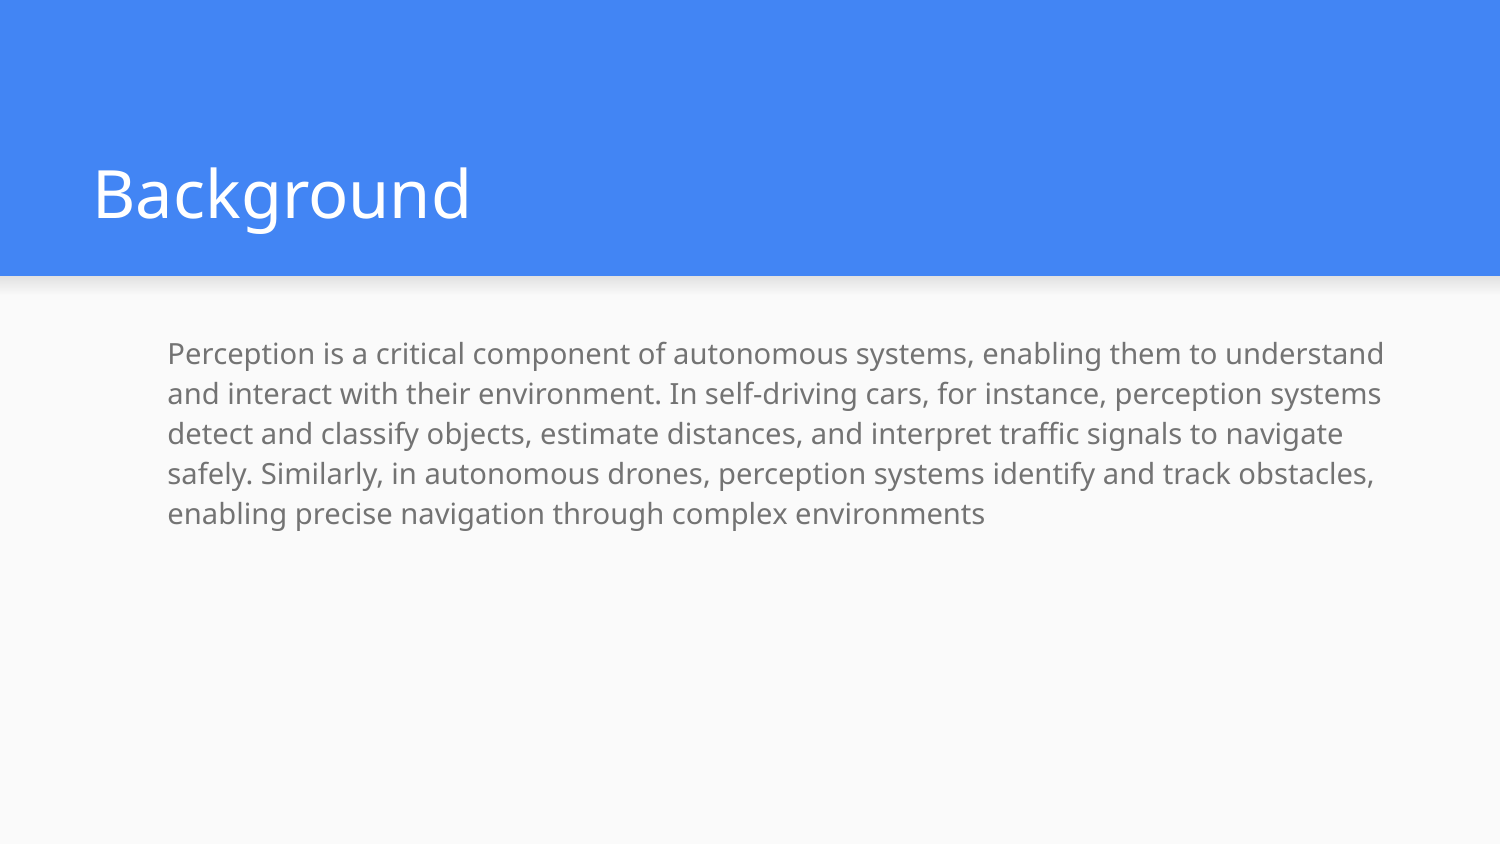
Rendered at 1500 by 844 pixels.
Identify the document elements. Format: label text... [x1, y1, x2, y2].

title Background [77, 121, 1427, 248]
list Perception is a critical component of autonomous systems, enabling them to understand and interact with their environment. In self-driving cars, for instance, perception systems detect and classify objects, estimate distances, and interpret traffic signals to navigate safely. Similarly, in autonomous drones, perception systems identify and track obstacles, enabling precise navigation through complex environments [77, 314, 1409, 760]
